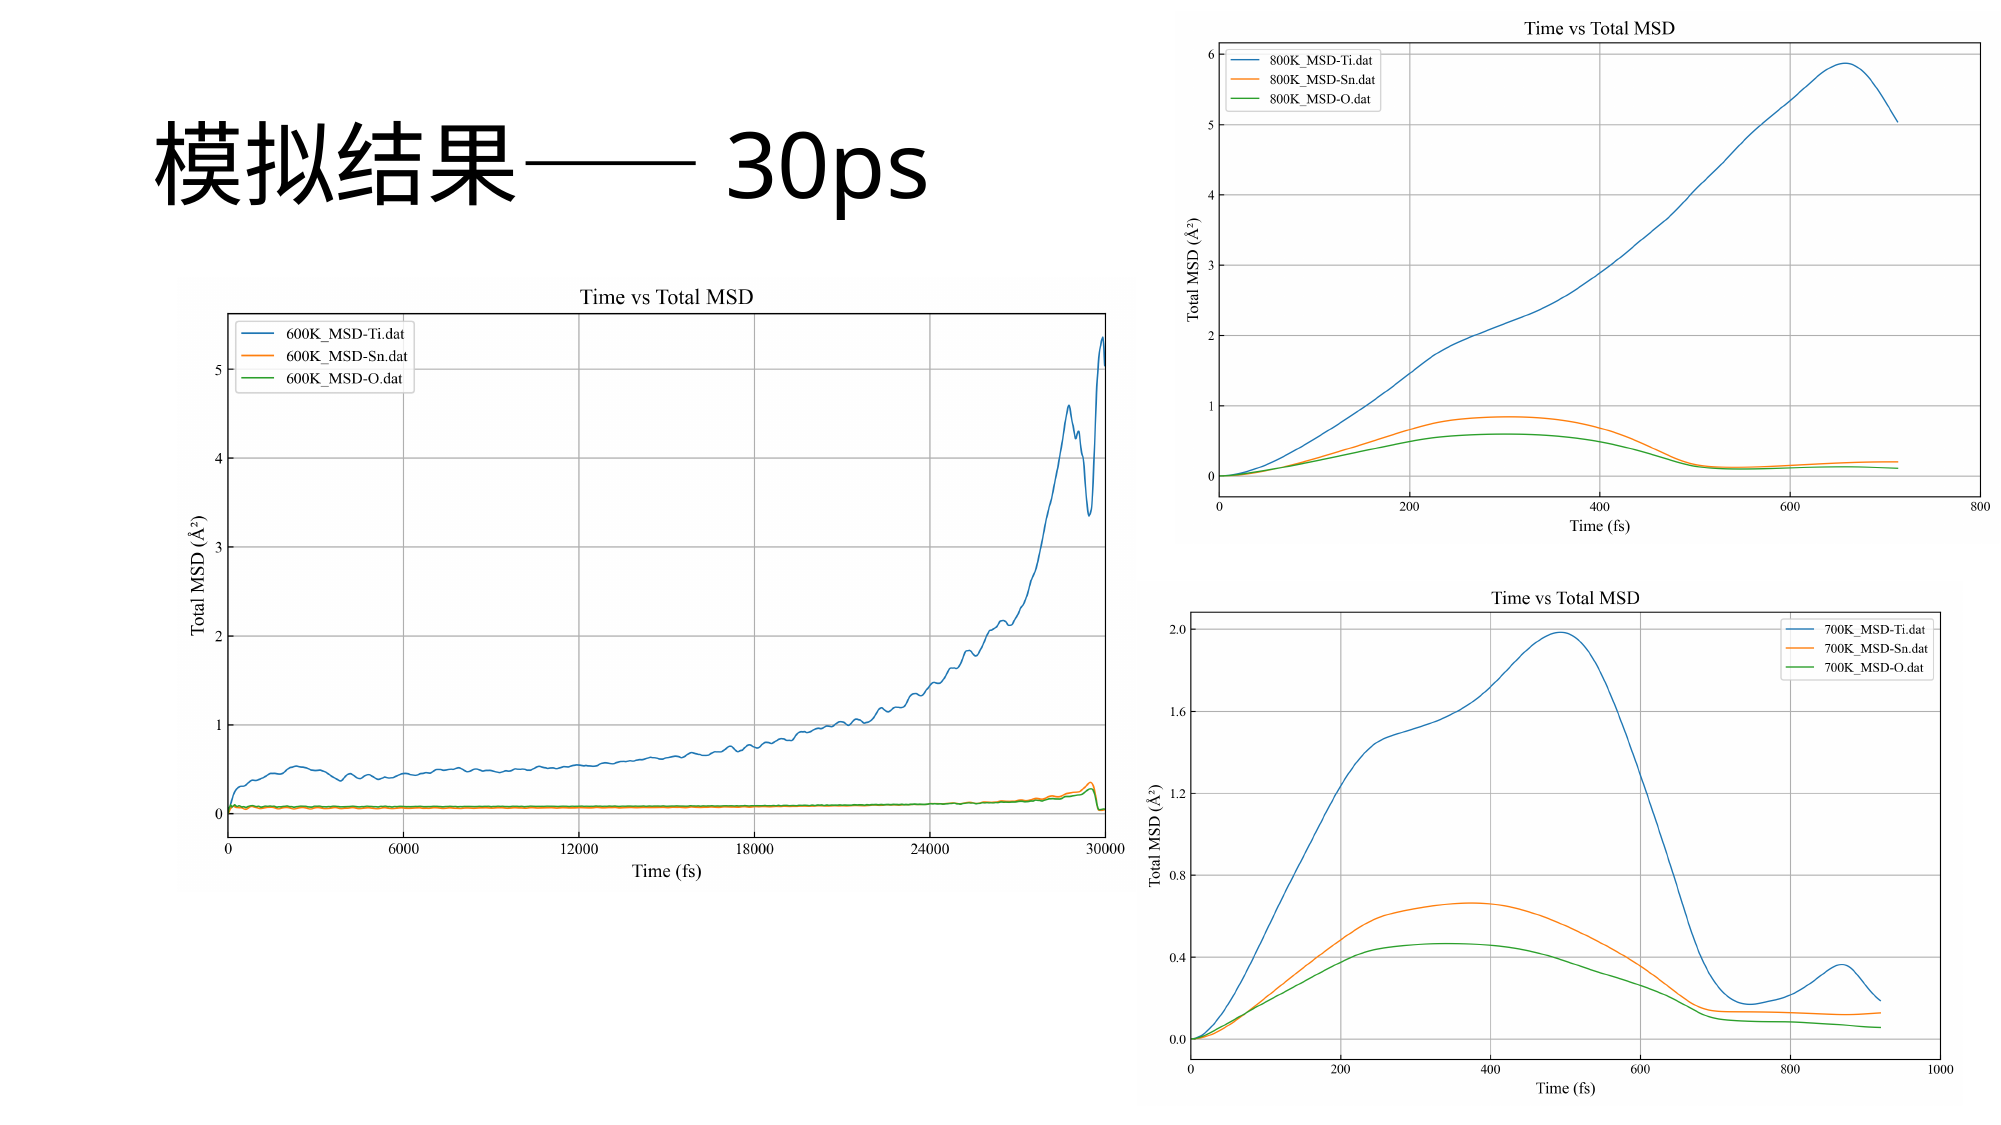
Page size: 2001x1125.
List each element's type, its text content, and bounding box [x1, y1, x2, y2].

picture [176, 276, 1963, 1106]
picture [1174, 10, 2000, 545]
title 模拟结果——30ps [137, 59, 1174, 278]
